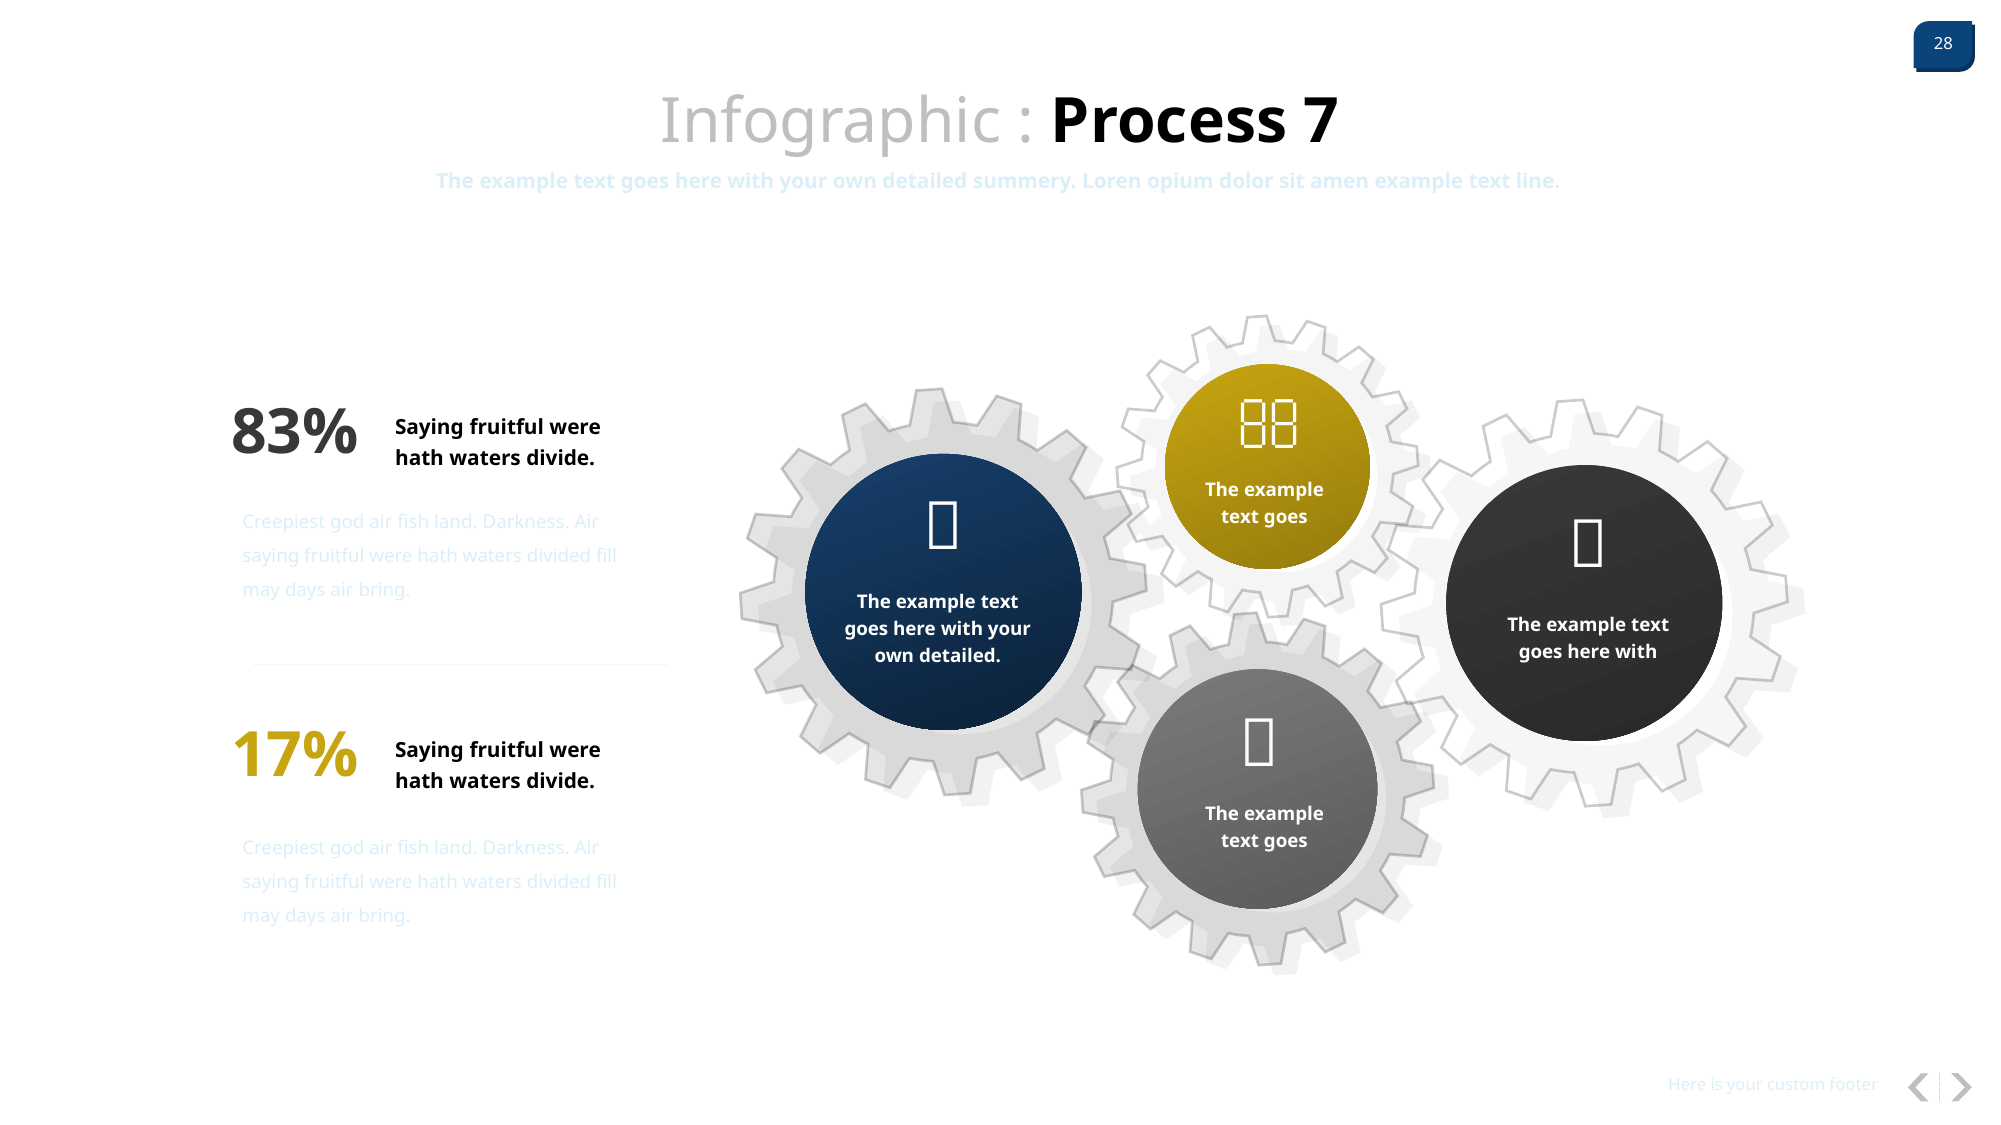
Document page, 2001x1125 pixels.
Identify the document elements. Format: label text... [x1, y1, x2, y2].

text_box Saying fruitful were hath waters divide. [380, 400, 635, 478]
text_box 83% [216, 383, 398, 474]
text_box Saying fruitful were hath waters divide. [380, 722, 635, 801]
text_box Infographic : Process 7 [487, 80, 1513, 160]
text_box Creepiest god air fish land. Darkness. Air saying fruitful were hath waters divided fill may days air bring. [227, 817, 635, 934]
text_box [1380, 399, 1806, 819]
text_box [1081, 612, 1450, 976]
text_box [1116, 315, 1432, 612]
text_box The example text goes here with your own detailed summery. Loren opium dolor sit amen example text line. [406, 160, 1591, 201]
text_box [740, 388, 1116, 807]
text_box 17% [216, 706, 398, 797]
list Here is your custom footer [1401, 1068, 1894, 1102]
text_box Creepiest god air fish land. Darkness. Air saying fruitful were hath waters divided fill may days air bring. [227, 491, 635, 608]
